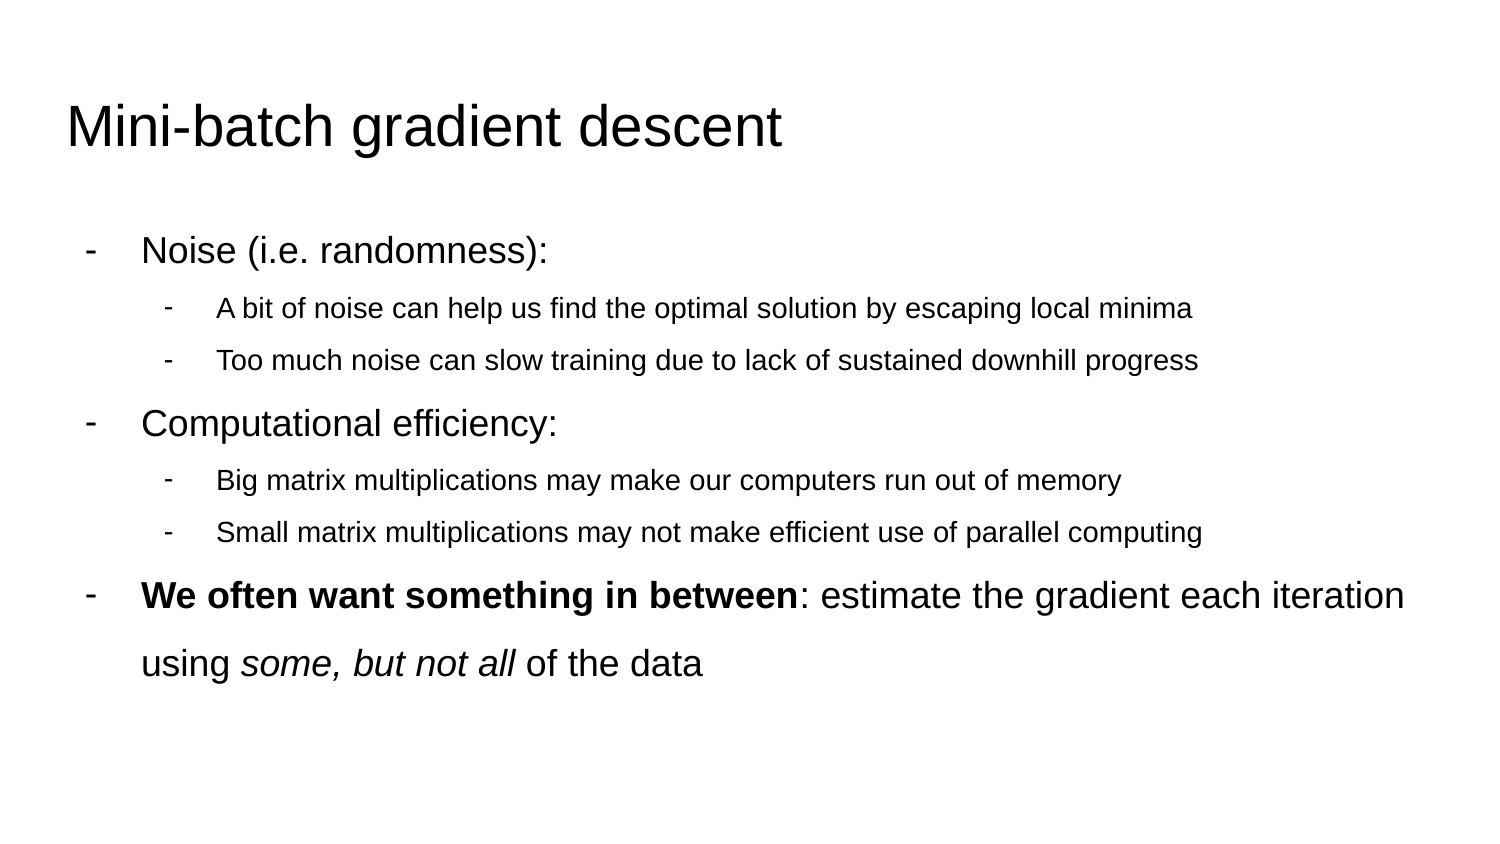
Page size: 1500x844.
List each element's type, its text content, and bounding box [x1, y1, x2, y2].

list Noise (i.e. randomness): A bit of noise can help us find the optimal solution by escaping local minima Too much noise can slow training due to lack of sustained downhill progress Computational efficiency: Big matrix multiplications may make our computers run out of memory Small matrix multiplications may not make efficient use of parallel computing We often want something in between: estimate the gradient each iteration using some, but not all of the data [51, 189, 1449, 750]
title Mini-batch gradient descent [51, 72, 1449, 167]
